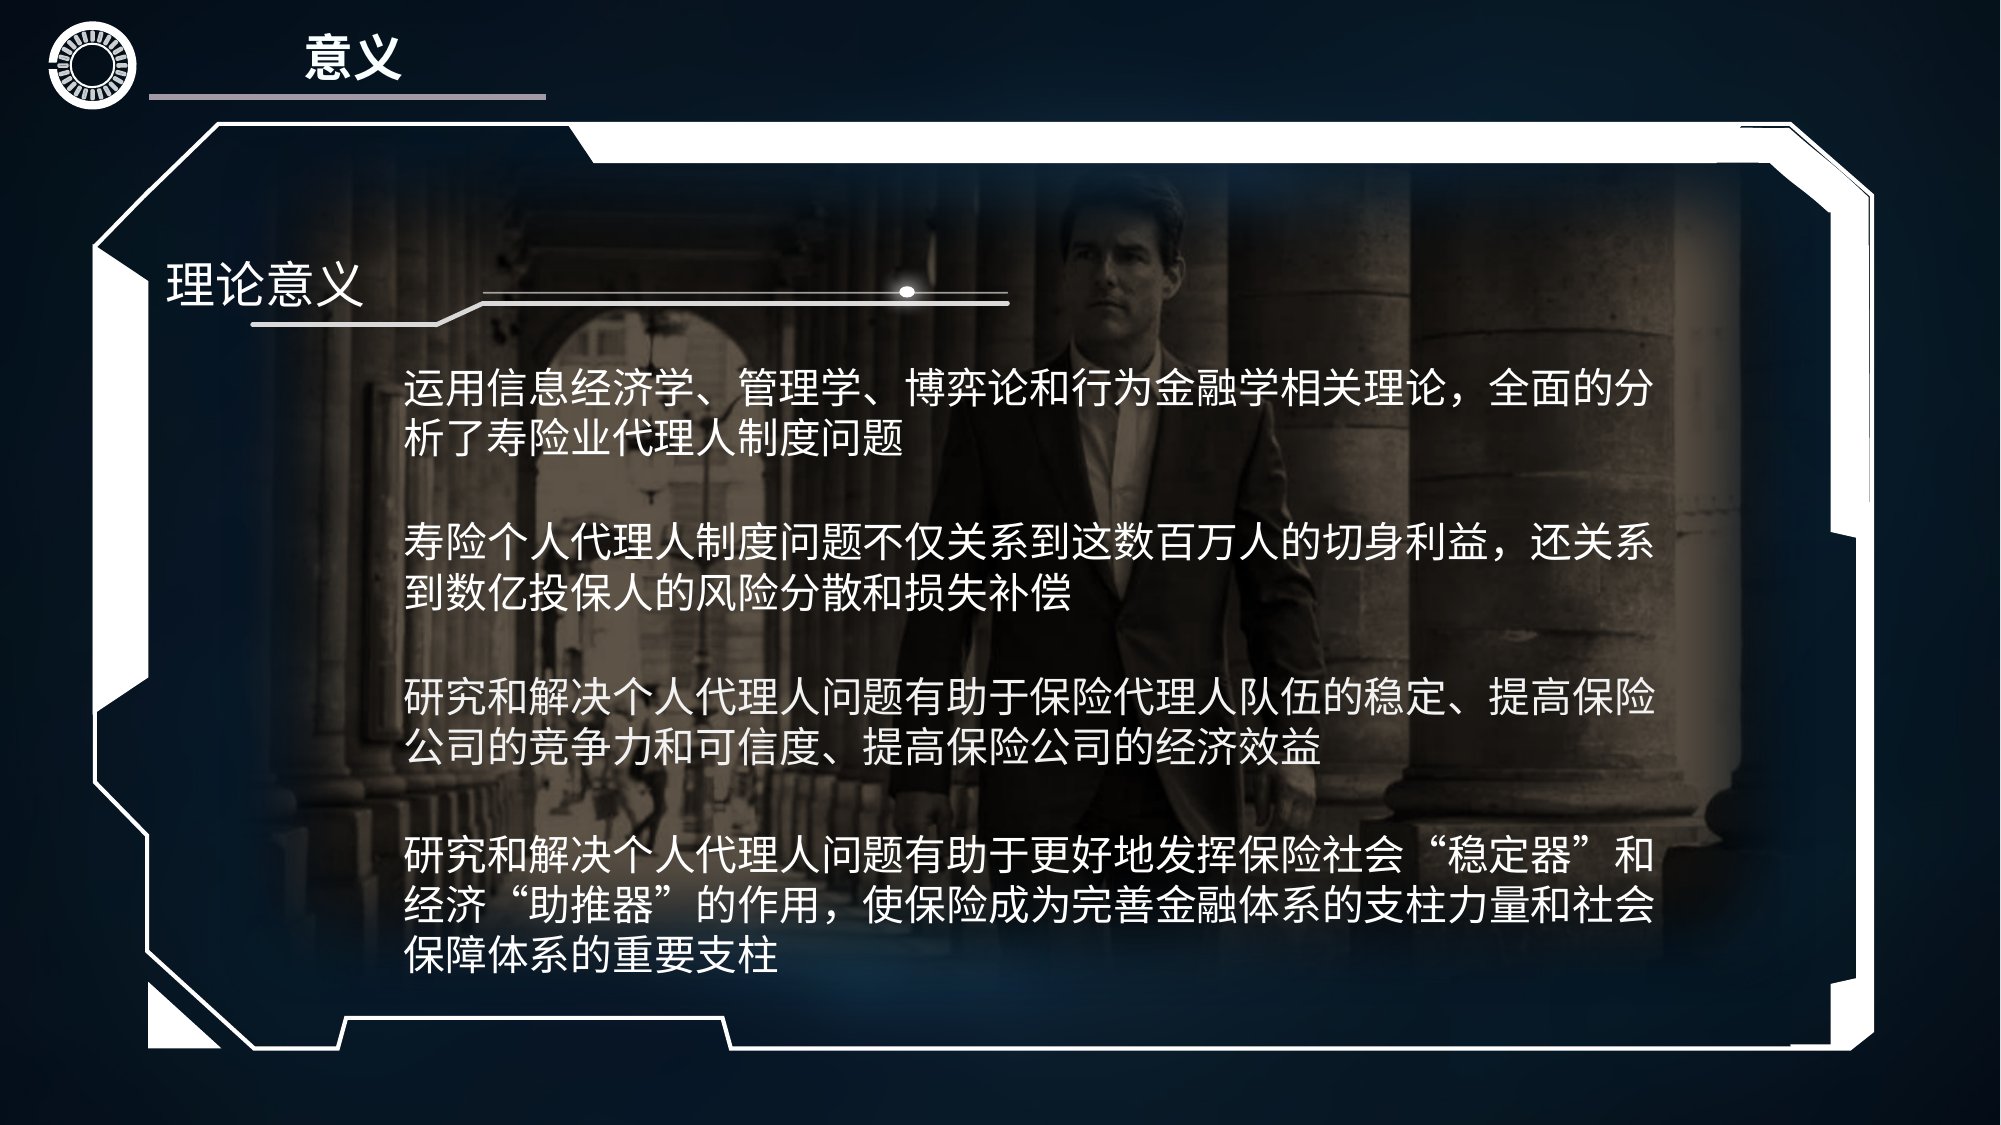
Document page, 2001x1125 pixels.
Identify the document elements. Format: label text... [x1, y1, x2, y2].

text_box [252, 258, 1008, 326]
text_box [92, 123, 1872, 1049]
text_box 意义 [137, 31, 579, 89]
picture [0, 0, 2001, 1125]
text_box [48, 21, 137, 110]
